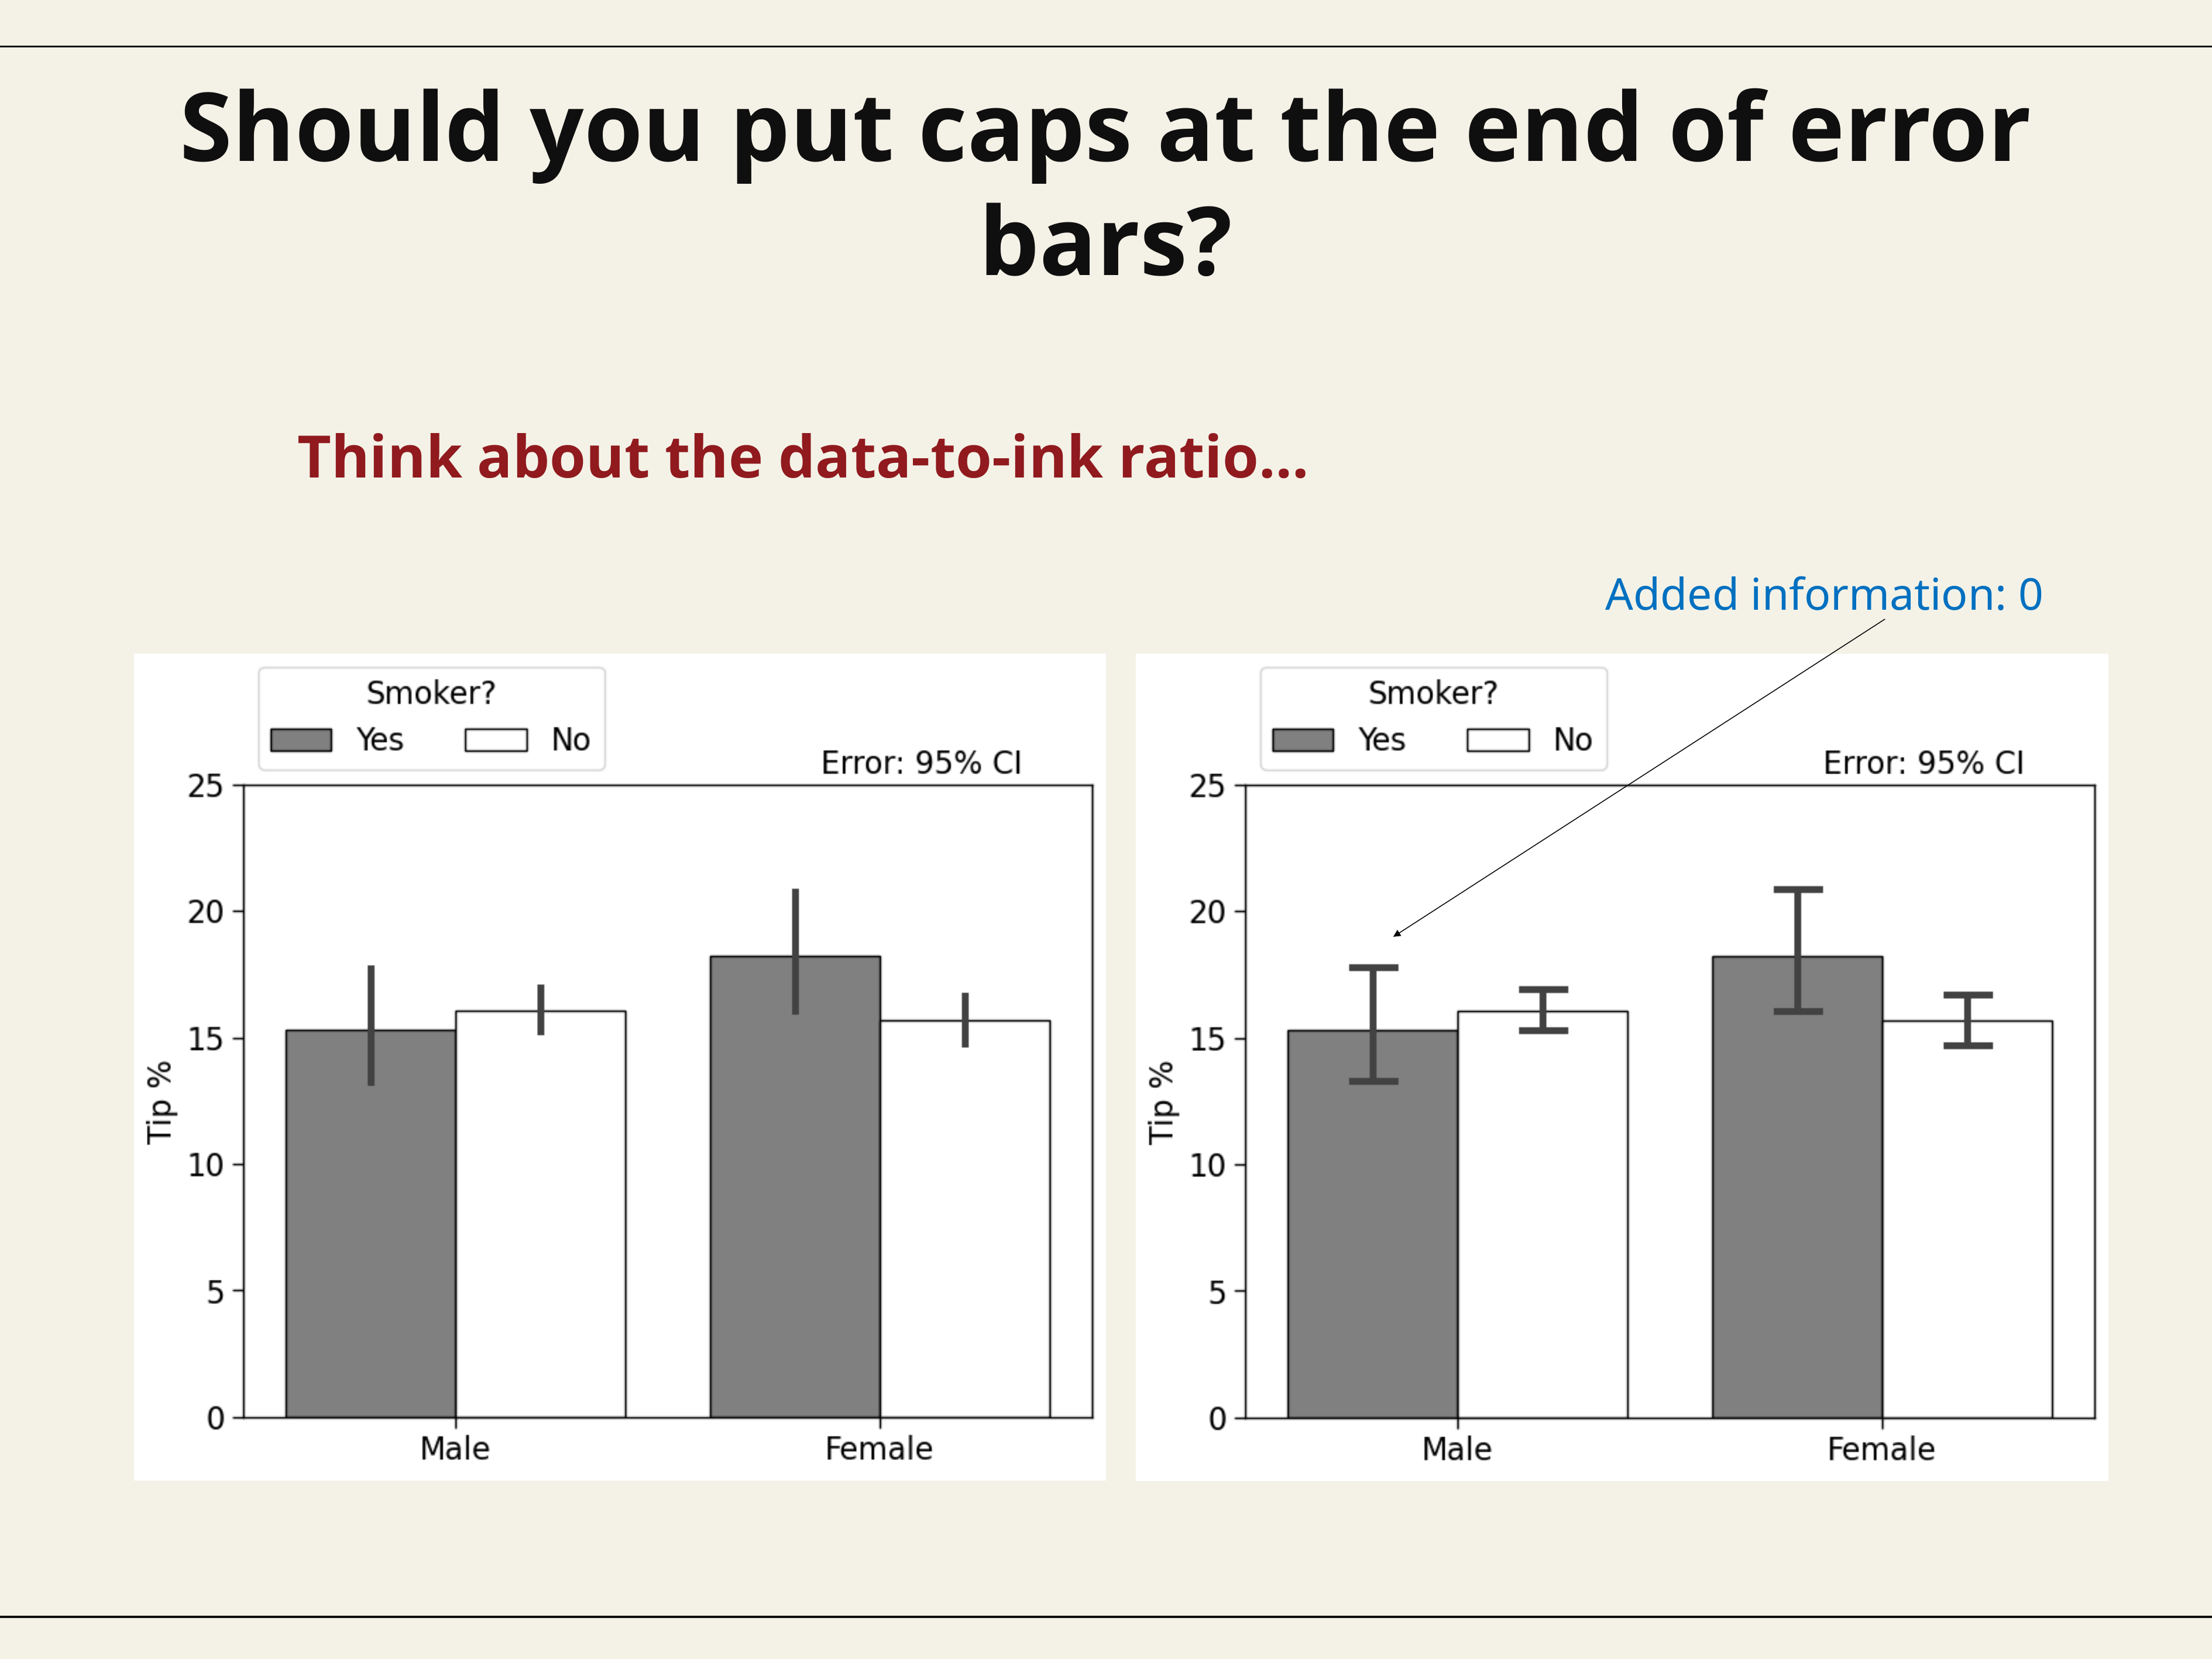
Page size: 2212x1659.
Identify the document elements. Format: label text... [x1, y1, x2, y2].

text_box Added information: 0 [1605, 566, 2165, 619]
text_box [1393, 619, 1885, 937]
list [1136, 654, 2108, 1481]
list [134, 653, 1107, 1481]
text_box Think about the data-to-ink ratio… [288, 415, 1320, 565]
title Should you put caps at the end of error bars? [75, 41, 2137, 226]
